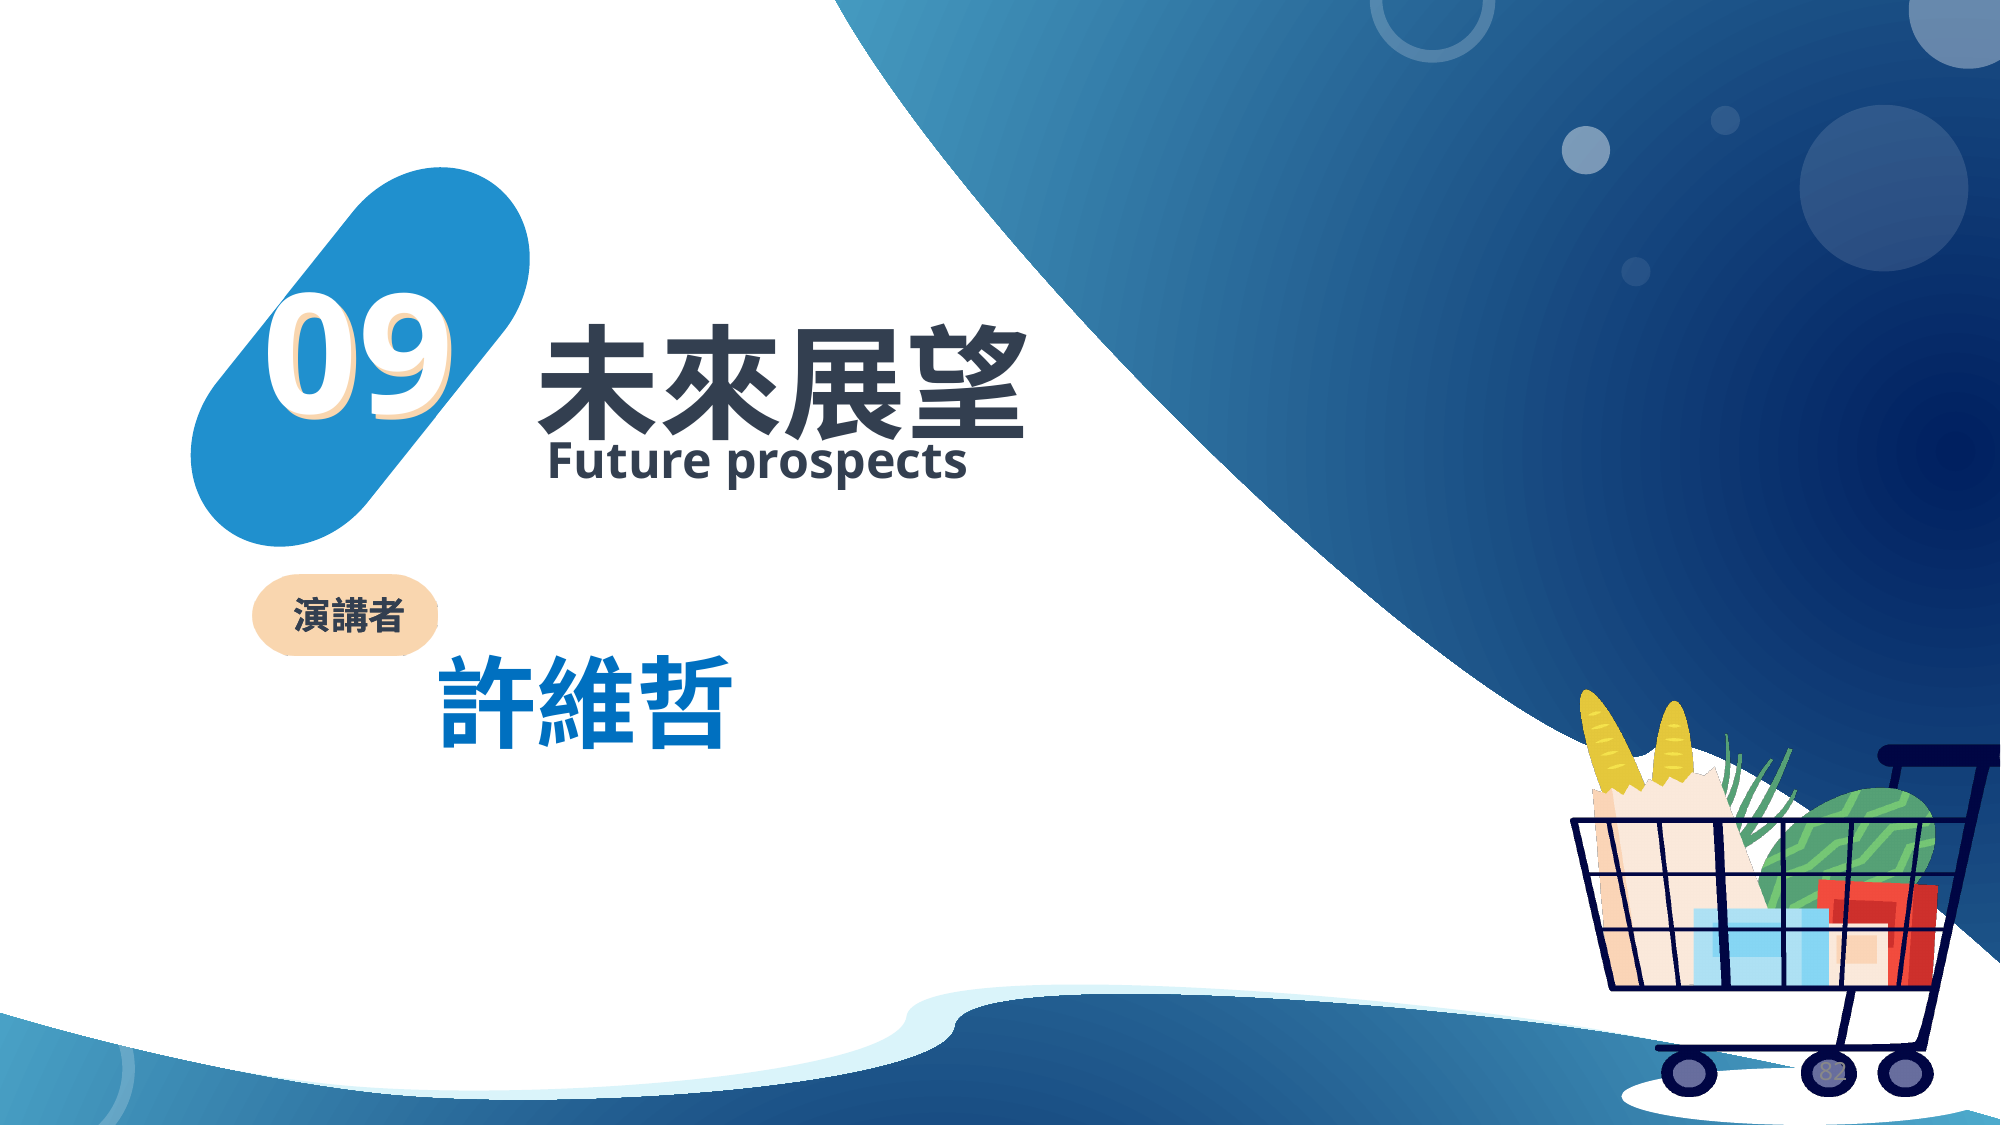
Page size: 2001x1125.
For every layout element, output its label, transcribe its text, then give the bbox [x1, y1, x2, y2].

picture [252, 574, 278, 656]
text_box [247, 238, 519, 462]
text_box 演講者 [278, 557, 452, 678]
text_box 未來展望 [523, 315, 1182, 465]
picture [1570, 689, 2001, 1097]
text_box 許維哲 [359, 632, 815, 768]
slide_number 82 [1412, 1042, 1863, 1103]
text_box Future prospects [531, 421, 2000, 497]
